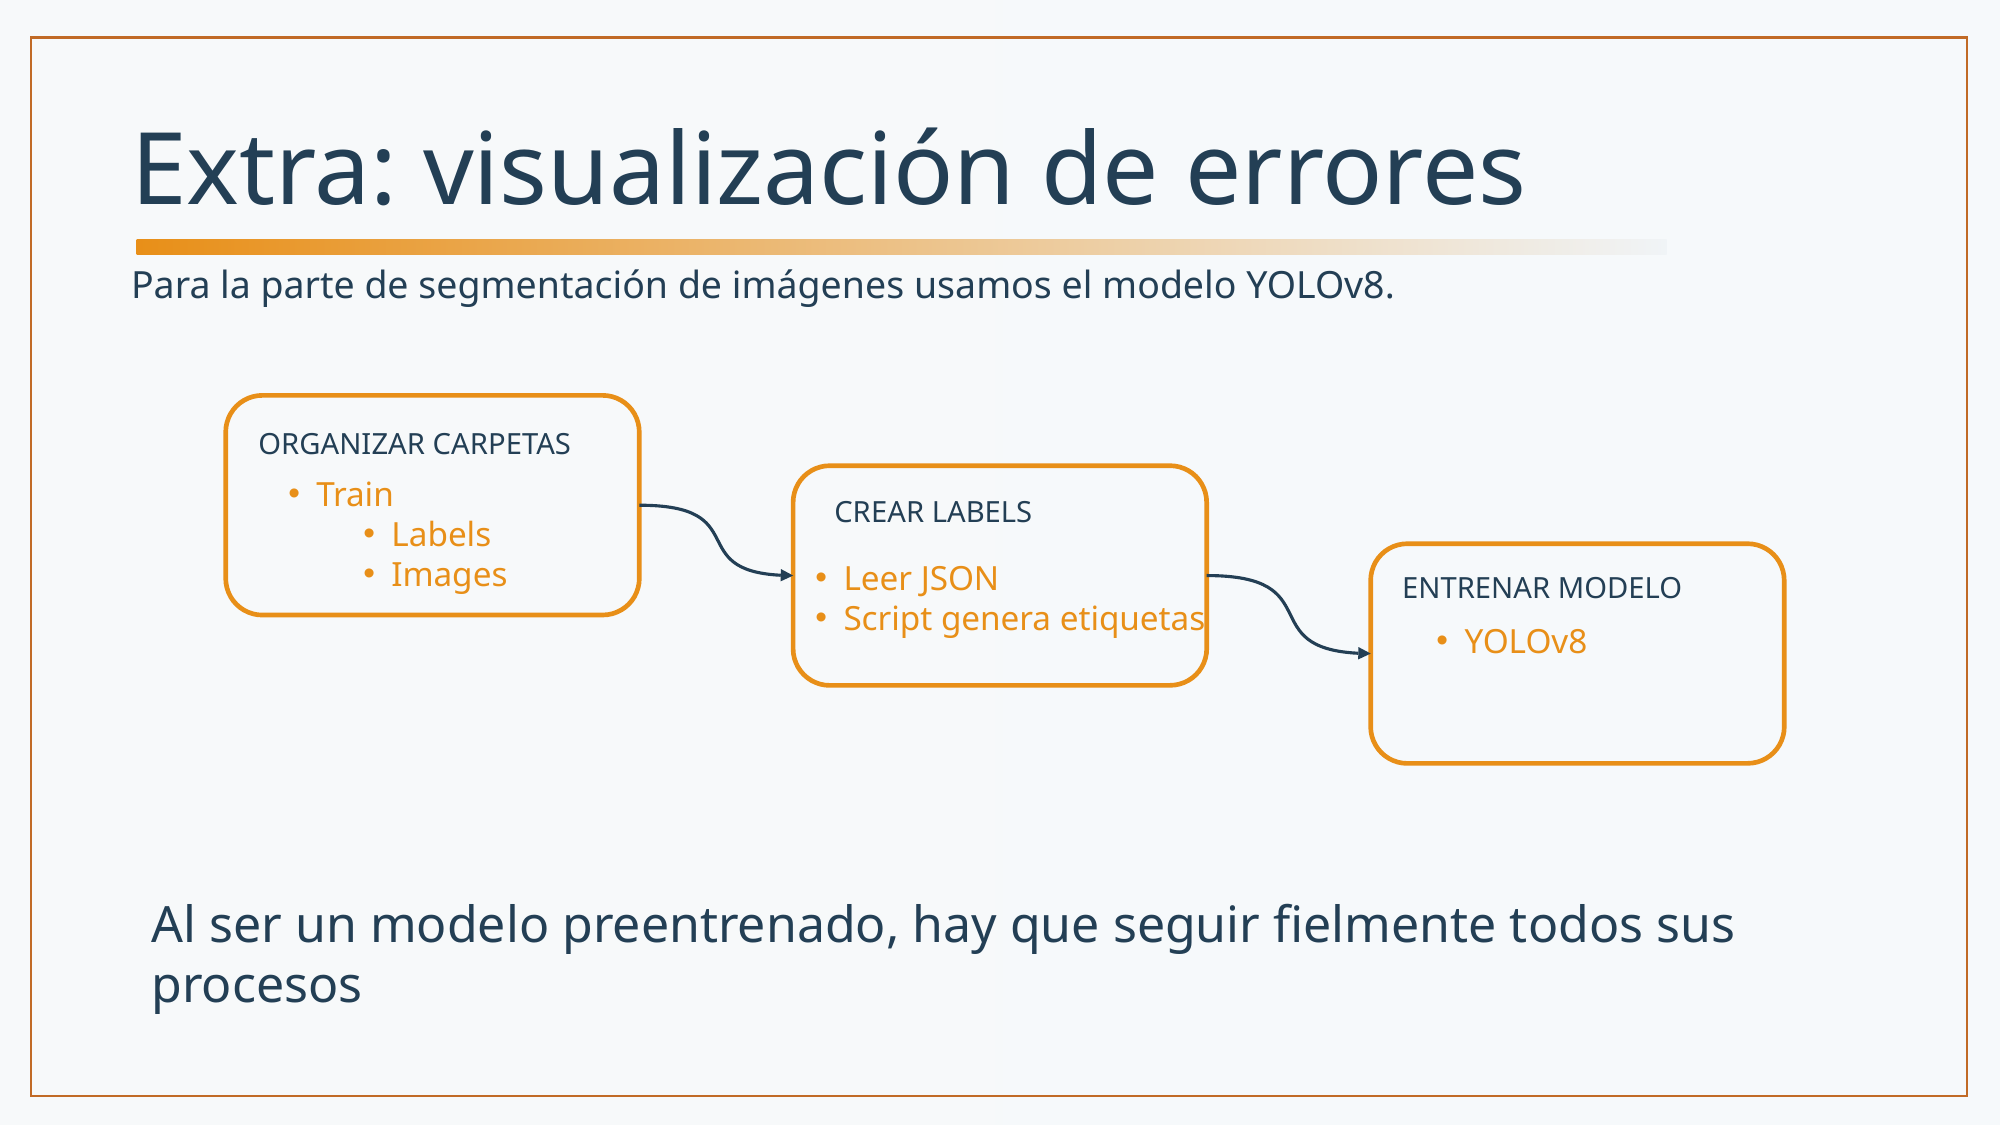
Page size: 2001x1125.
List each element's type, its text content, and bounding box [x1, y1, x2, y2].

text_box [136, 239, 1668, 253]
text_box YOLOv8 [1421, 612, 1603, 668]
text_box [1369, 542, 1786, 765]
text_box ENTRENAR MODELO [1387, 562, 1698, 612]
text_box [792, 464, 1208, 687]
text_box Train Labels Images [273, 465, 523, 601]
text_box CREAR LABELS [819, 485, 1048, 536]
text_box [639, 505, 794, 576]
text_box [1206, 575, 1371, 654]
text_box ORGANIZAR CARPETAS [243, 417, 586, 468]
text_box Leer JSON Script genera etiquetas [800, 549, 1221, 645]
text_box Para la parte de segmentación de imágenes usamos el modelo YOLOv8. [116, 253, 1877, 314]
text_box Al ser un modelo preentrenado, hay que seguir fielmente todos sus procesos [136, 885, 1898, 1021]
text_box [224, 394, 641, 617]
text_box Extra: visualización de errores [116, 97, 1877, 233]
text_box [30, 36, 1968, 1097]
